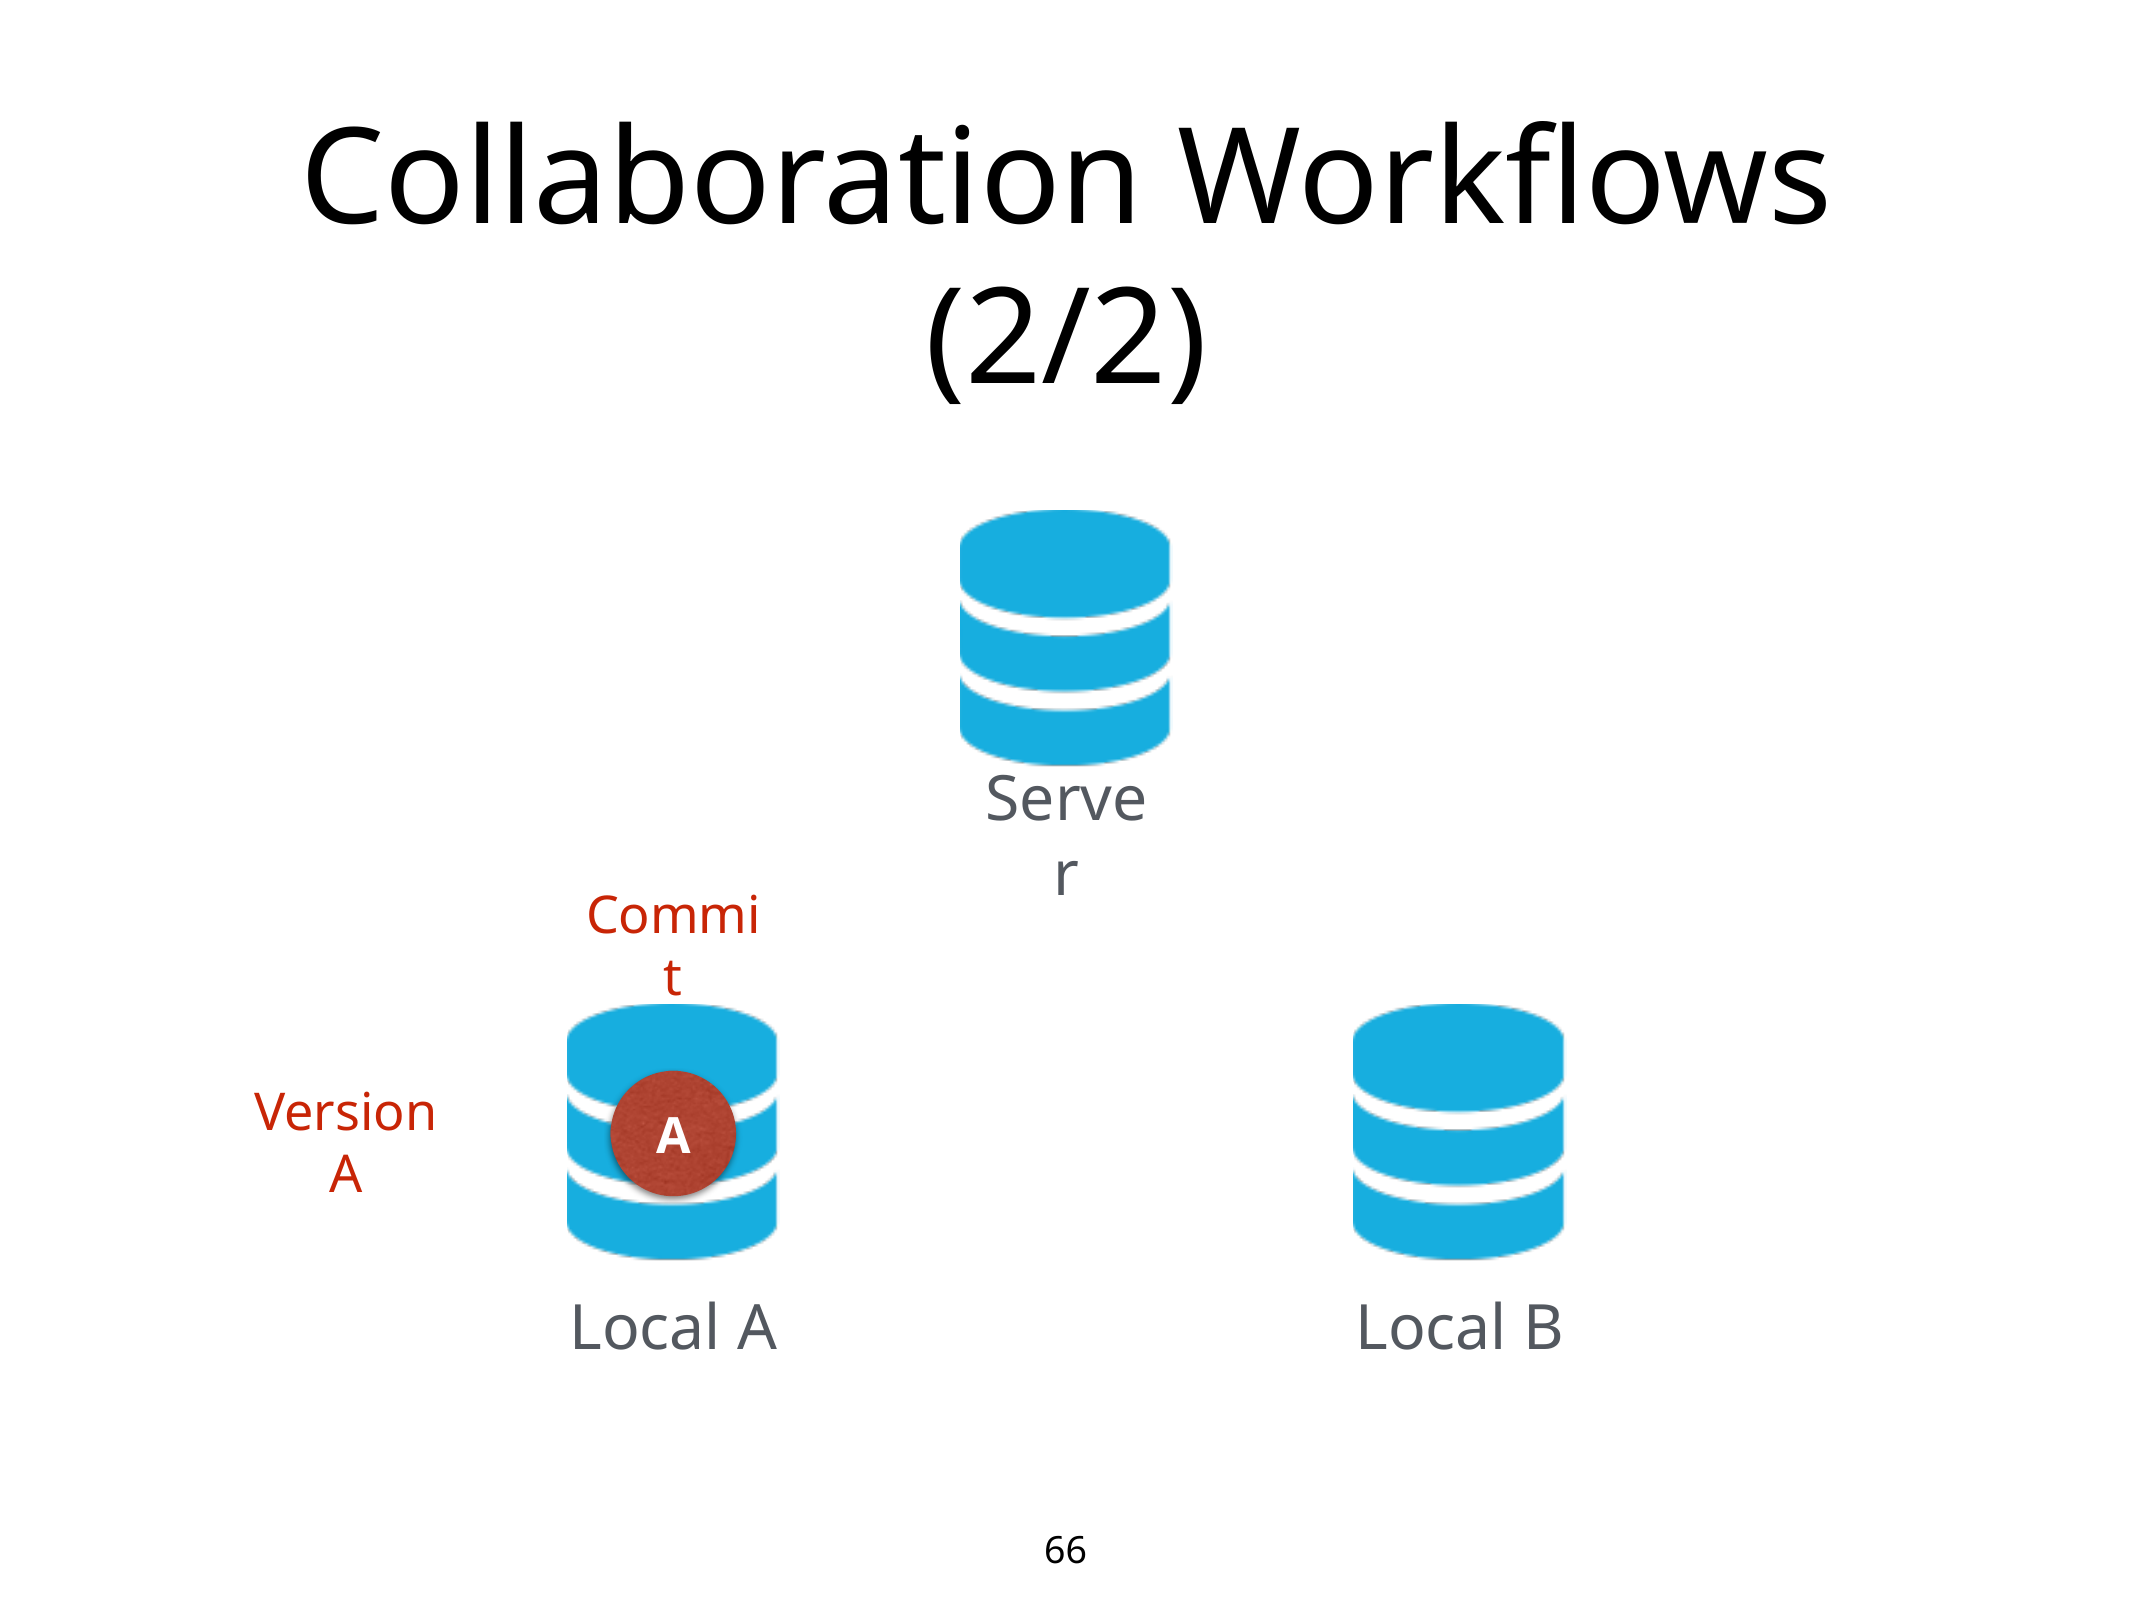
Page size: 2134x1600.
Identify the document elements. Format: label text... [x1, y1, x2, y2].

slide_number 66 [1035, 1517, 1096, 1600]
picture [960, 510, 1174, 769]
picture [566, 1004, 780, 1263]
text_box Local A [538, 1278, 809, 1371]
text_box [610, 1070, 737, 1197]
picture [1353, 1004, 1567, 1263]
text_box Version A [225, 1069, 467, 1212]
title Collaboration Workflows (2/2) [156, 72, 1978, 428]
text_box Local B [1339, 1278, 1581, 1371]
text_box Server [965, 776, 1169, 916]
text_box Commit [568, 873, 778, 1004]
